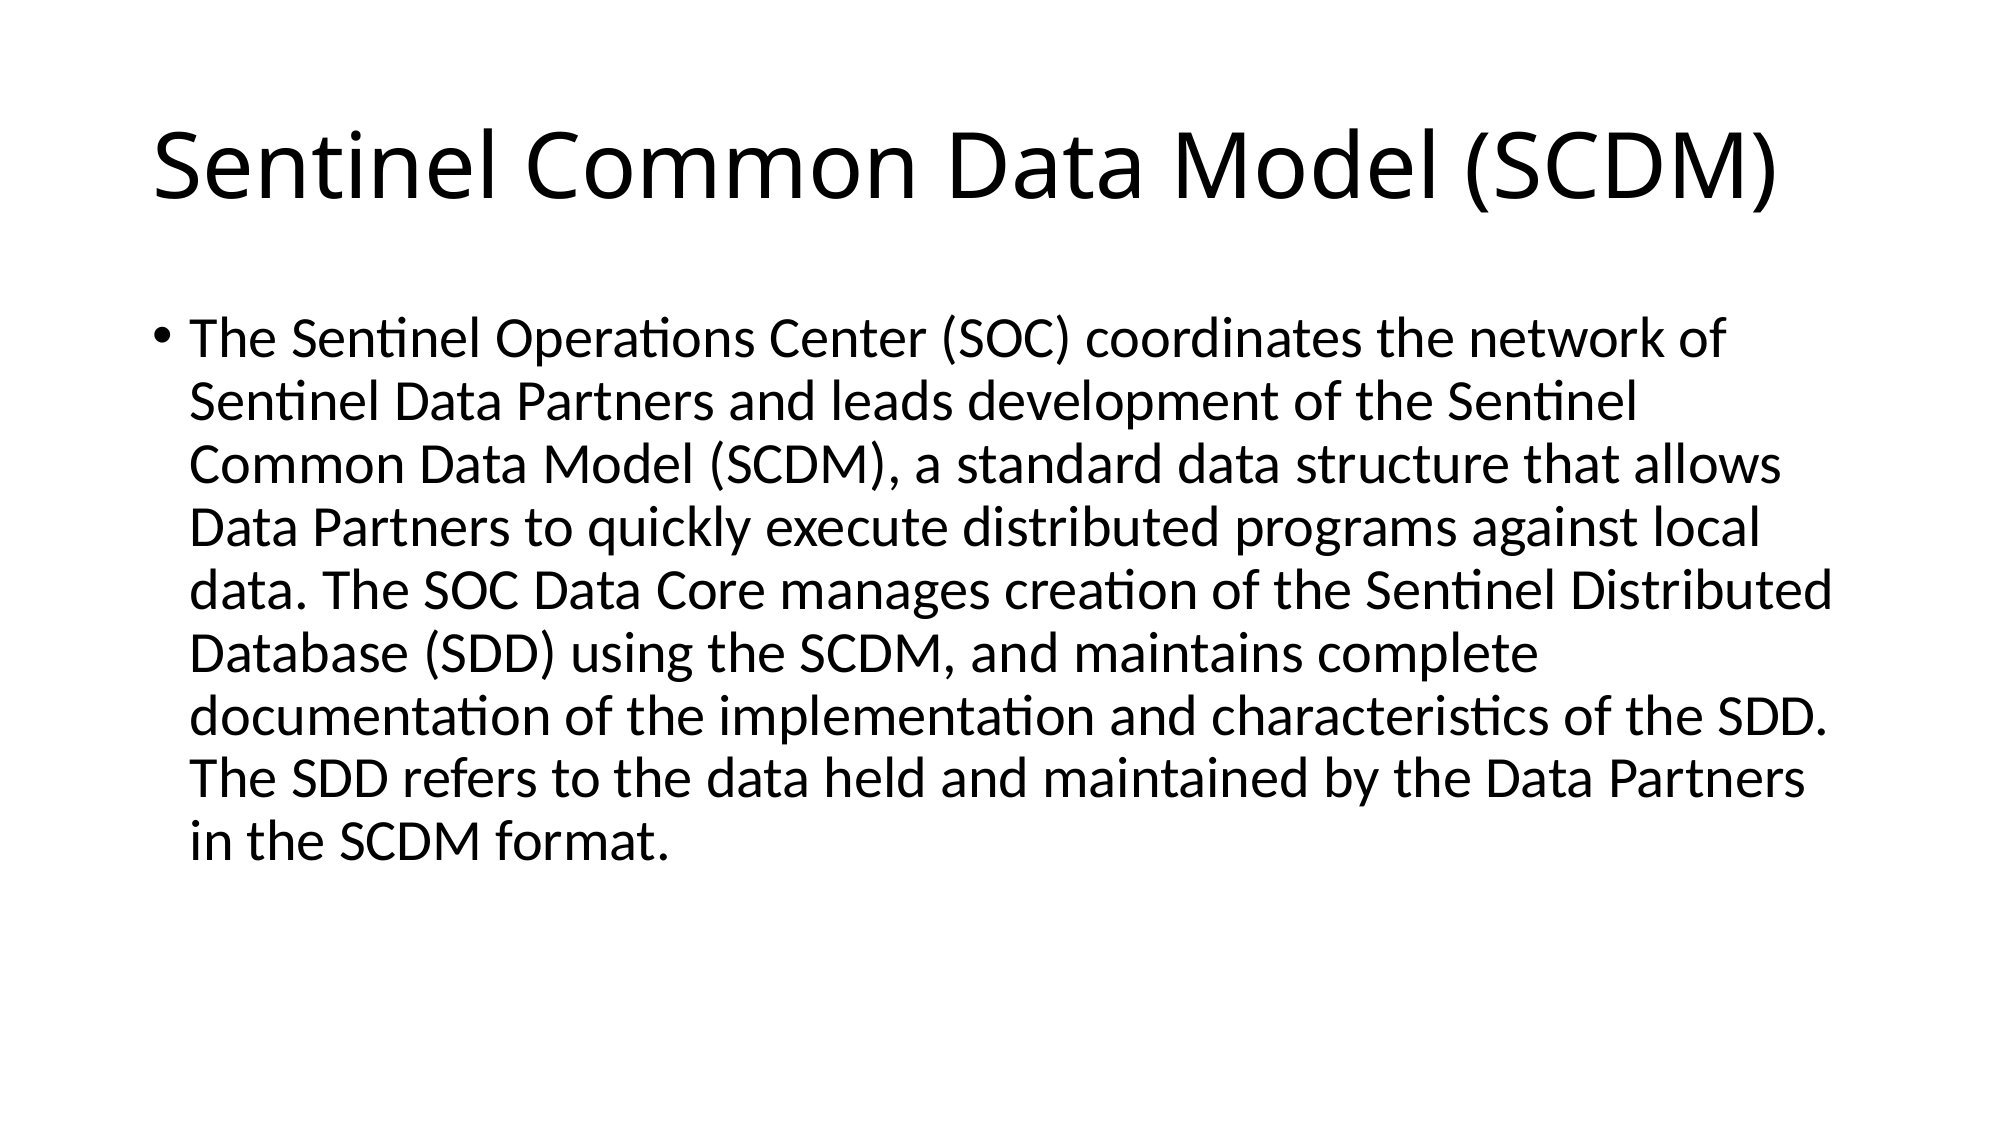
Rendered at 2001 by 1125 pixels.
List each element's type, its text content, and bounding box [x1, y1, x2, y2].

title Sentinel Common Data Model (SCDM) [137, 59, 1863, 278]
list The Sentinel Operations Center (SOC) coordinates the network of Sentinel Data Partners and leads development of the Sentinel Common Data Model (SCDM), a standard data structure that allows Data Partners to quickly execute distributed programs against local data. The SOC Data Core manages creation of the Sentinel Distributed Database (SDD) using the SCDM, and maintains complete documentation of the implementation and characteristics of the SDD. The SDD refers to the data held and maintained by the Data Partners in the SCDM format. [137, 299, 1863, 1014]
